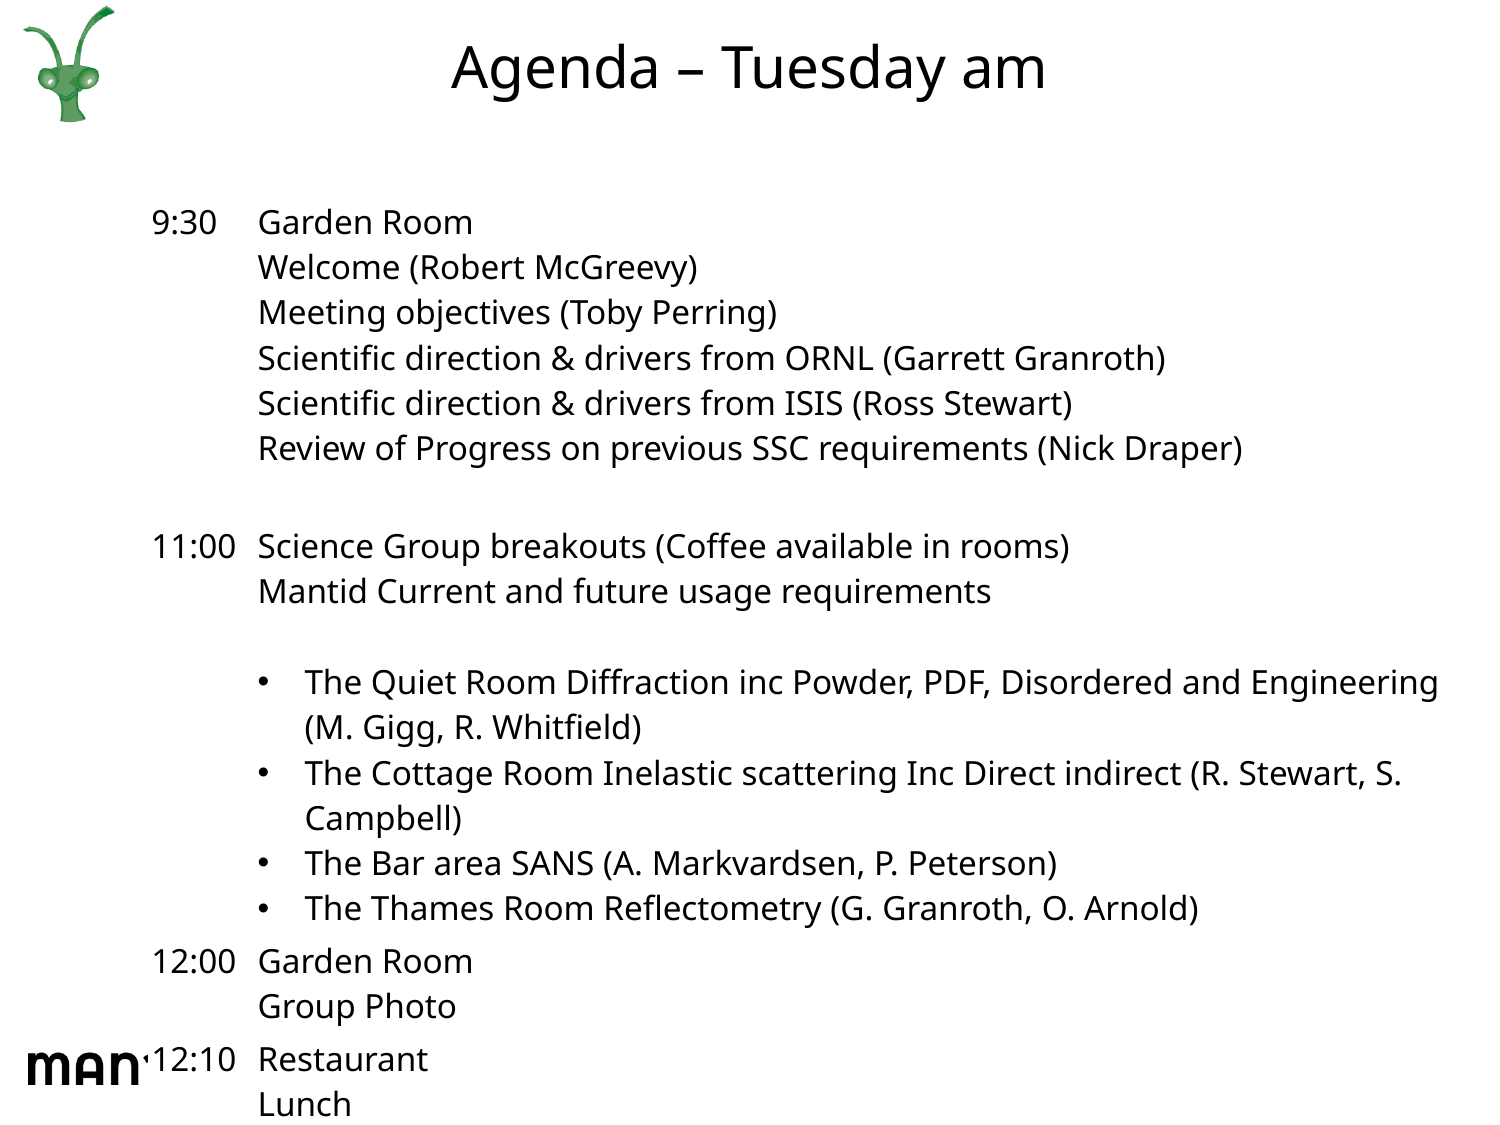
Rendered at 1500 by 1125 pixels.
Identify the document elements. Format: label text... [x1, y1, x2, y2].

table_cell 11:00 [148, 519, 254, 934]
table_header Garden Room Welcome (Robert McGreevy) Meeting objectives (Toby Perring) Scientific direction & drivers from ORNL (Garrett Granroth) Scientific direction & drivers from ISIS (Ross Stewart) Review of Progress on previous SSC requirements (Nick Draper) [254, 195, 1447, 519]
table_cell Restaurant Lunch [254, 1032, 1447, 1125]
picture [28, 1044, 148, 1085]
table_cell Science Group breakouts (Coffee available in rooms) Mantid Current and future usage requirements The Quiet Room Diffraction inc Powder, PDF, Disordered and Engineering (M. Gigg, R. Whitfield) The Cottage Room Inelastic scattering Inc Direct indirect (R. Stewart, S. Campbell) The Bar area SANS (A. Markvardsen, P. Peterson) The Thames Room Reflectometry (G. Granroth, O. Arnold) [254, 519, 1447, 934]
table_cell 12:10 [148, 1032, 254, 1125]
title Agenda – Tuesday am [75, 0, 1425, 160]
table_cell Garden Room Group Photo [254, 934, 1447, 1032]
picture [0, 0, 75, 127]
table_cell 12:00 [148, 934, 254, 1032]
table_header 9:30 [148, 195, 254, 519]
